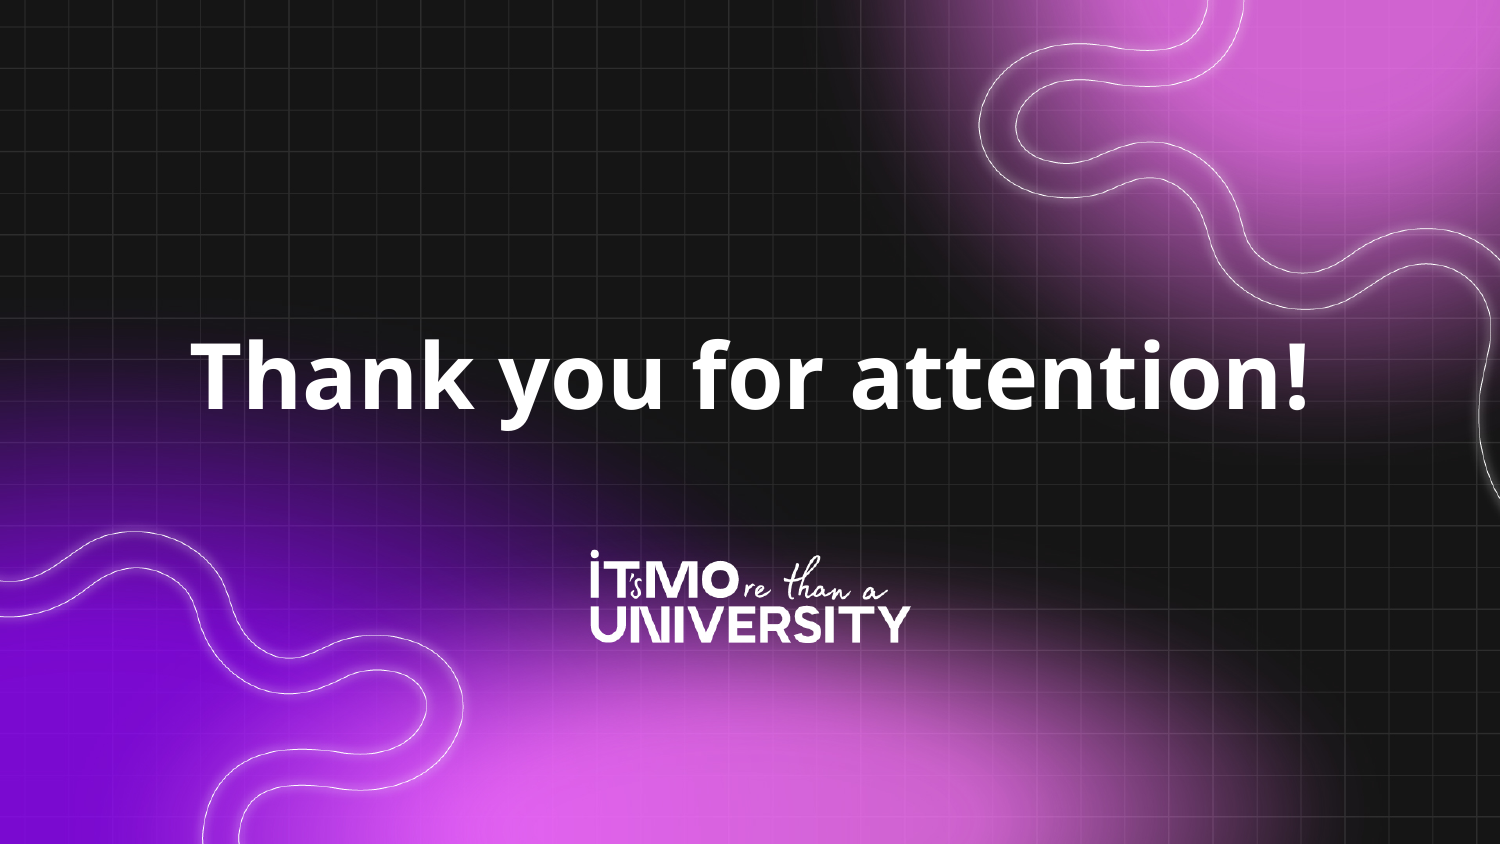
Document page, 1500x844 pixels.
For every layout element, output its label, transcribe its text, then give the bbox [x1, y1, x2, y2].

picture [0, 0, 1500, 844]
title Thank you for attention! [75, 321, 1425, 424]
